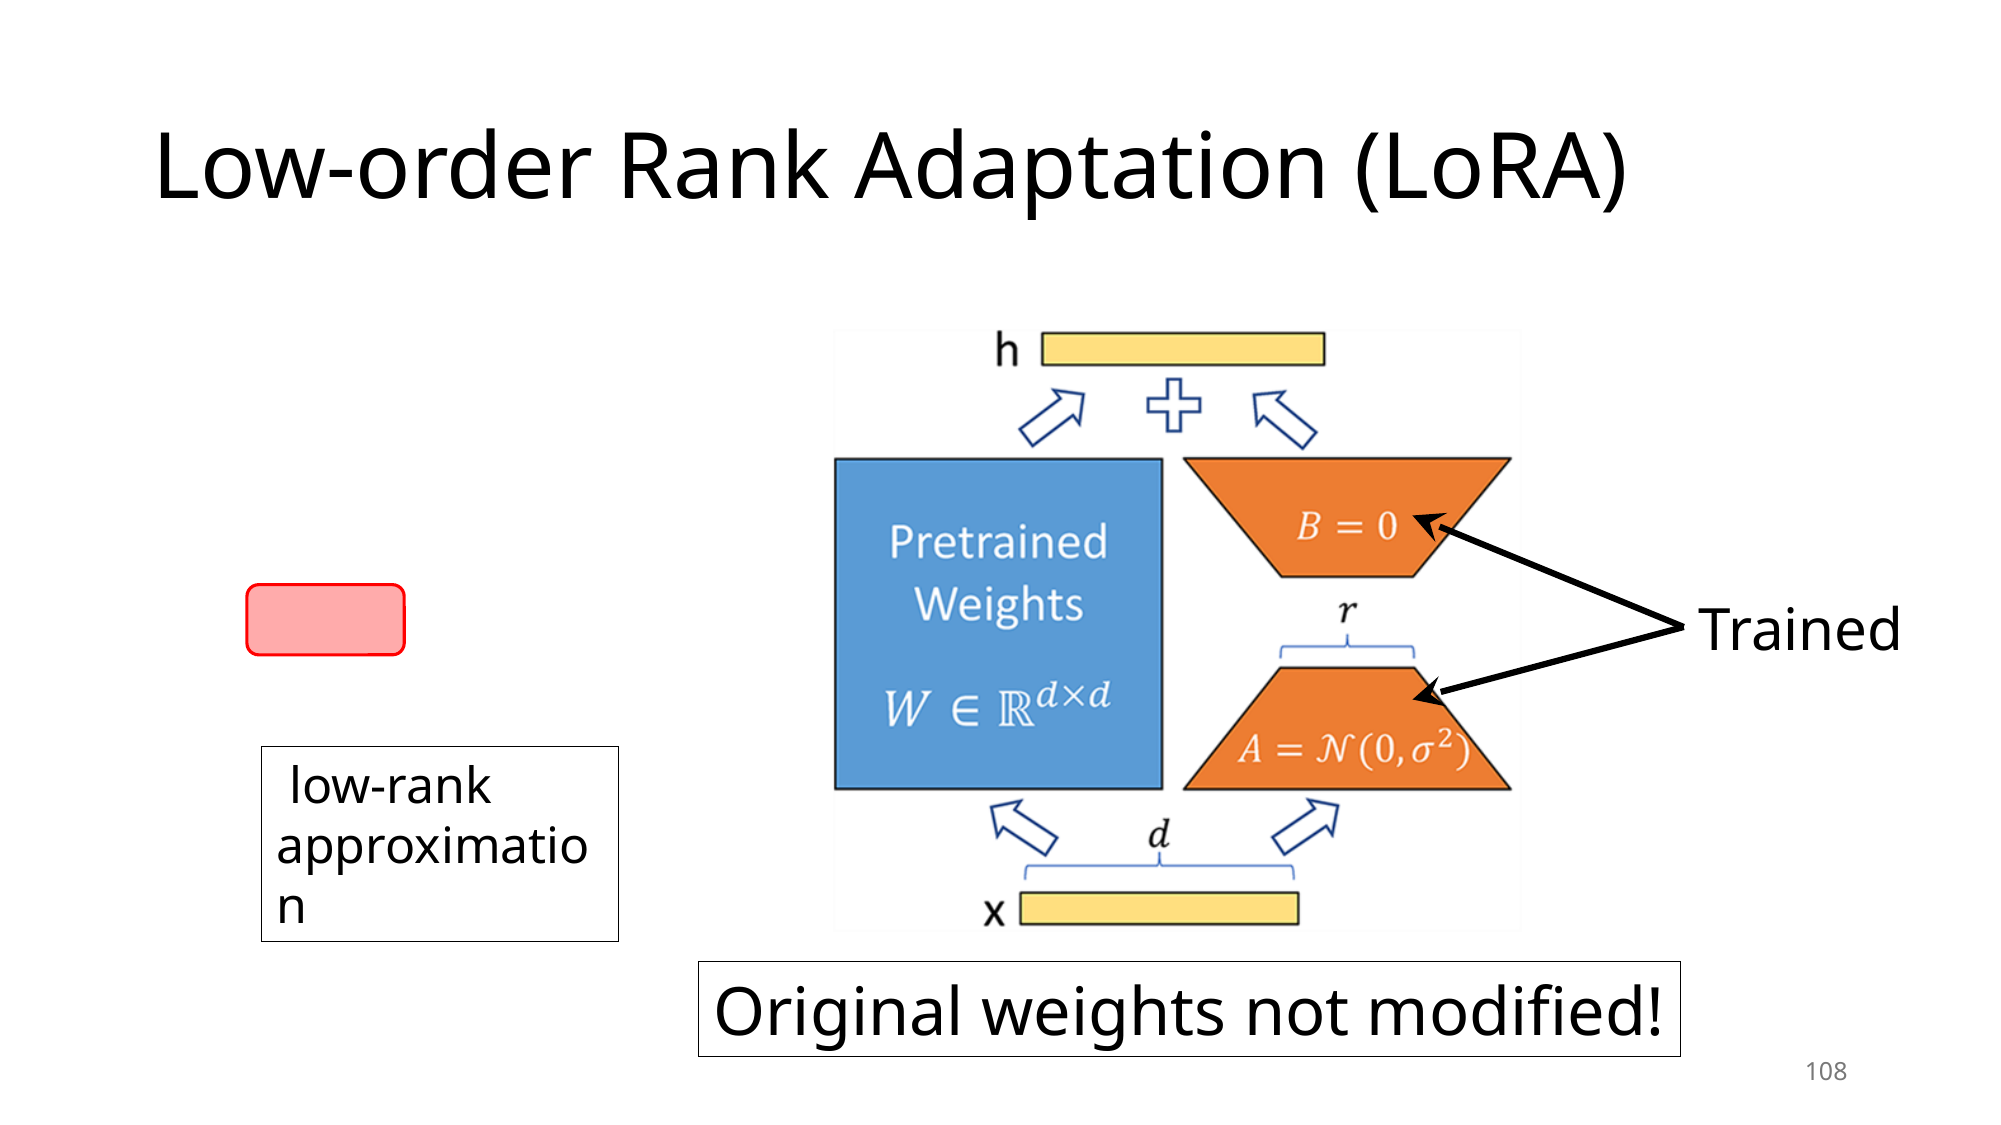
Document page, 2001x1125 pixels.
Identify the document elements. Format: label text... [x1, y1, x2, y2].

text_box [1411, 514, 1909, 700]
text_box Original weights not modified! [698, 961, 1681, 1057]
text_box [245, 583, 406, 657]
picture [832, 328, 1523, 933]
slide_number 108 [1412, 1042, 1863, 1103]
title Low-order Rank Adaptation (LoRA) [137, 59, 1863, 278]
